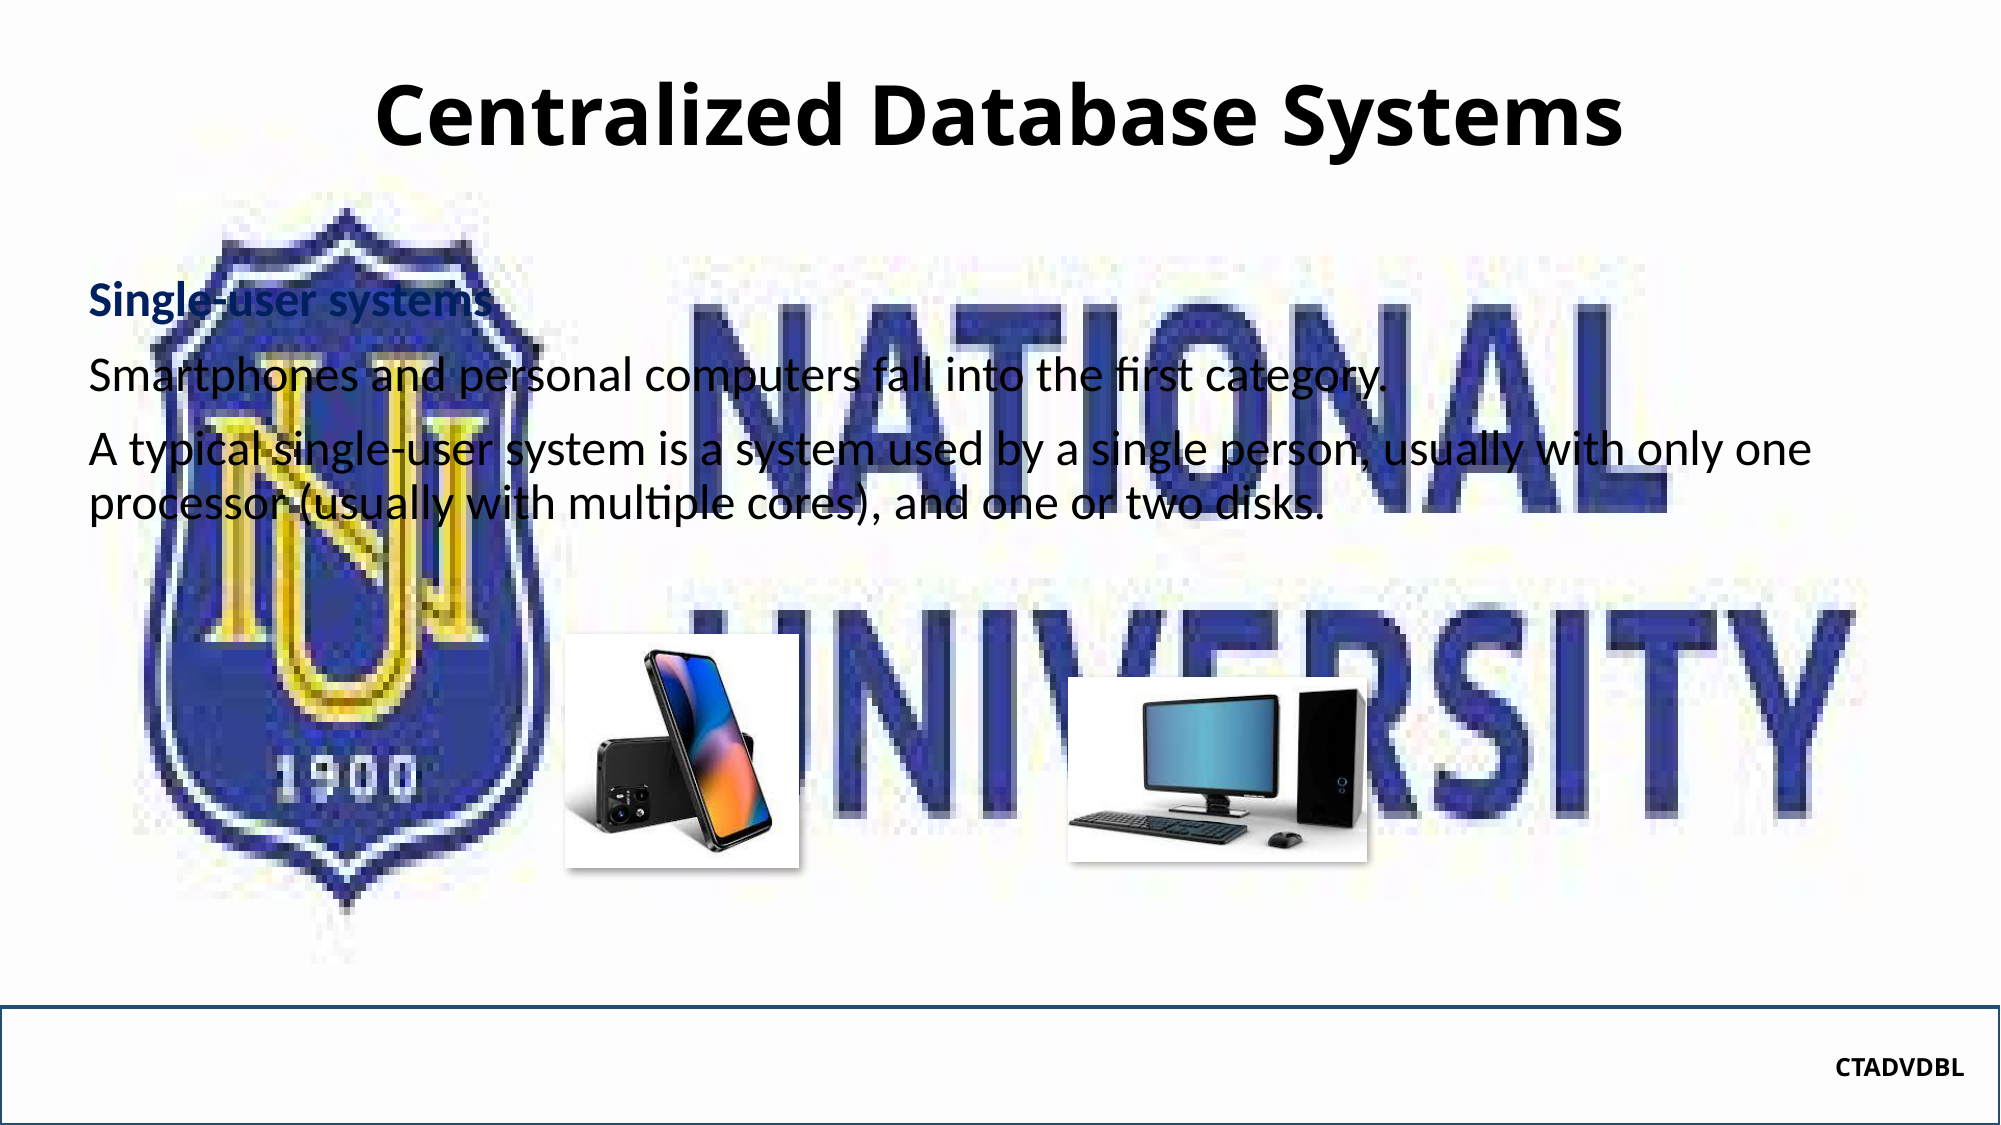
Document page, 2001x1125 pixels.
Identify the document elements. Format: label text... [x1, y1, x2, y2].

subtitle Single-user systems Smartphones and personal computers fall into the first category. A typical single-user system is a system used by a single person, usually with only one processor (usually with multiple cores), and one or two disks. [73, 265, 1927, 541]
title Centralized Database Systems [249, 31, 1750, 172]
footer CTADVDBL [0, 1007, 2000, 1125]
picture [0, 0, 2000, 1007]
